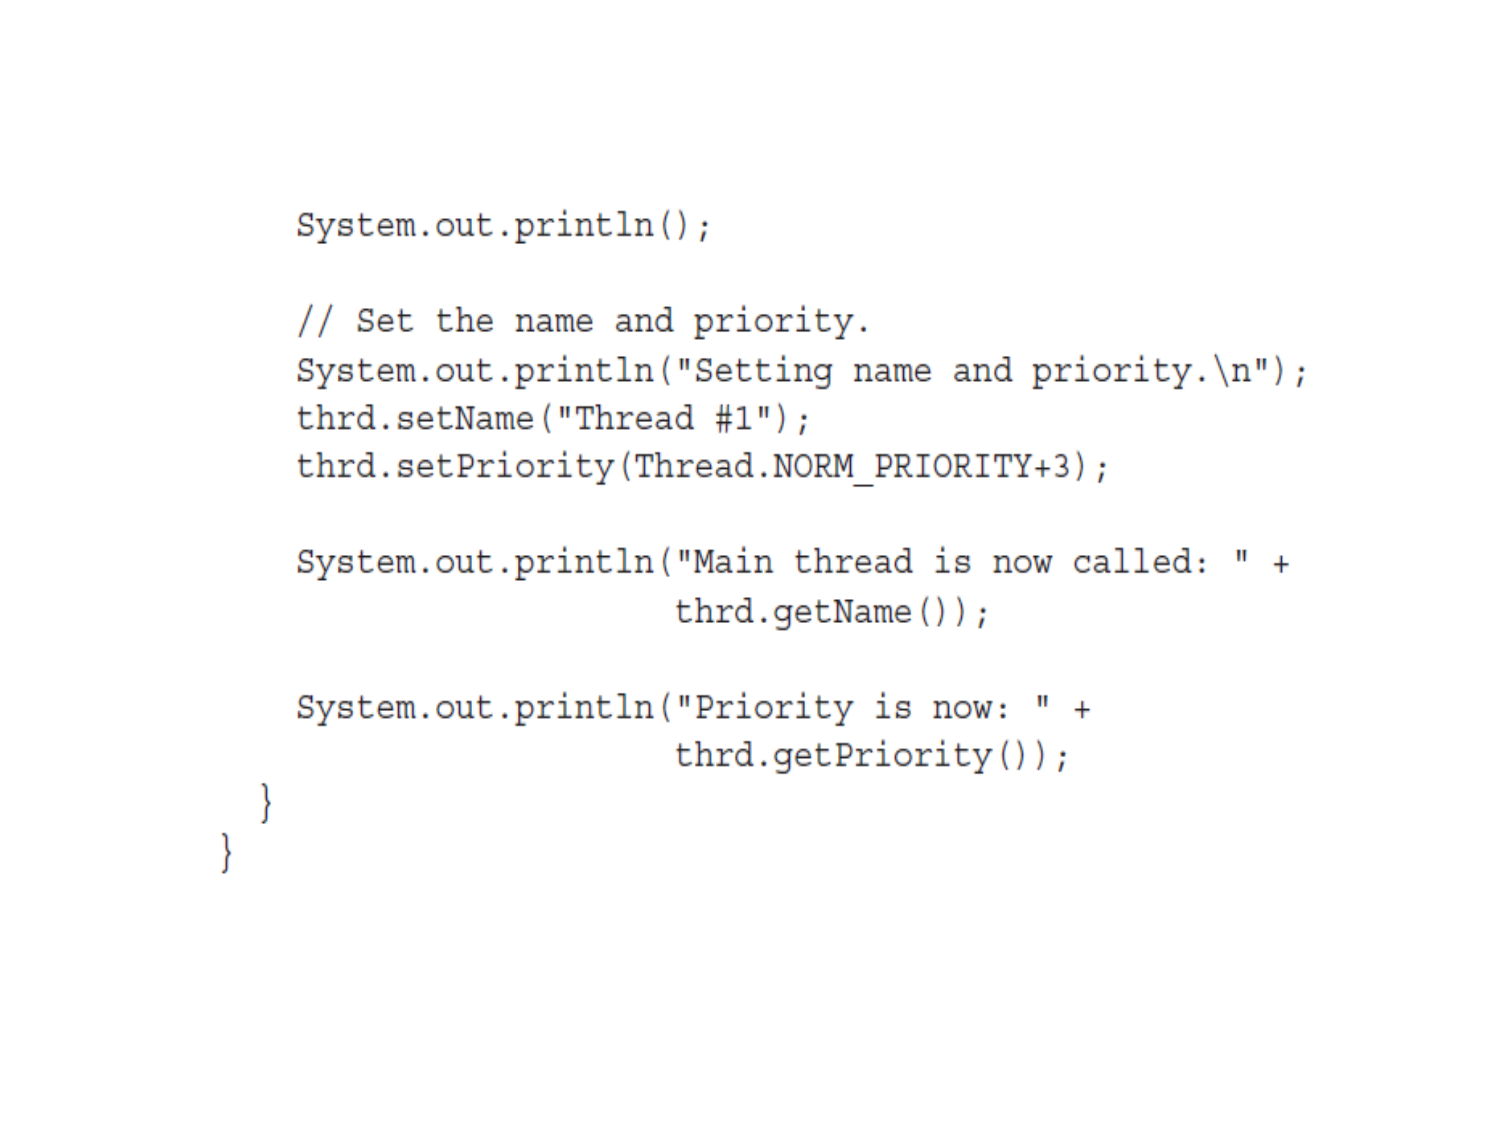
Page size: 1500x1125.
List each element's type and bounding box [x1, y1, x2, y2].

picture [212, 200, 1311, 890]
